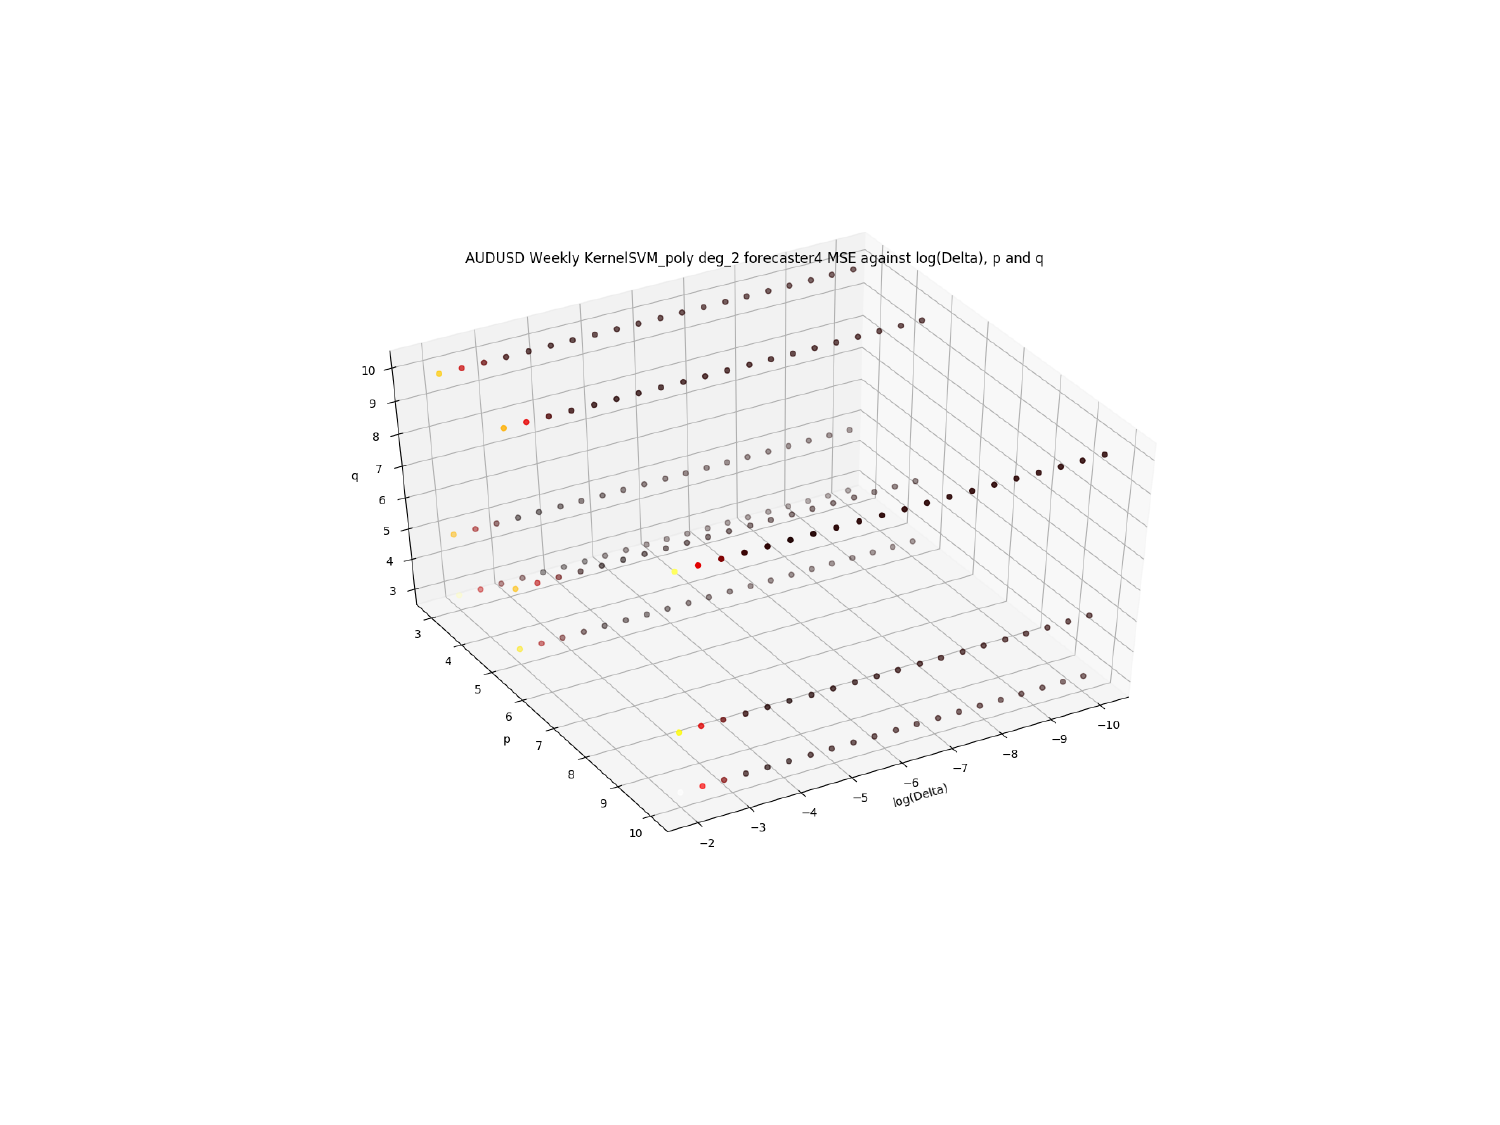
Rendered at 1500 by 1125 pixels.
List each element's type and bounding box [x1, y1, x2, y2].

picture [119, 119, 1358, 946]
